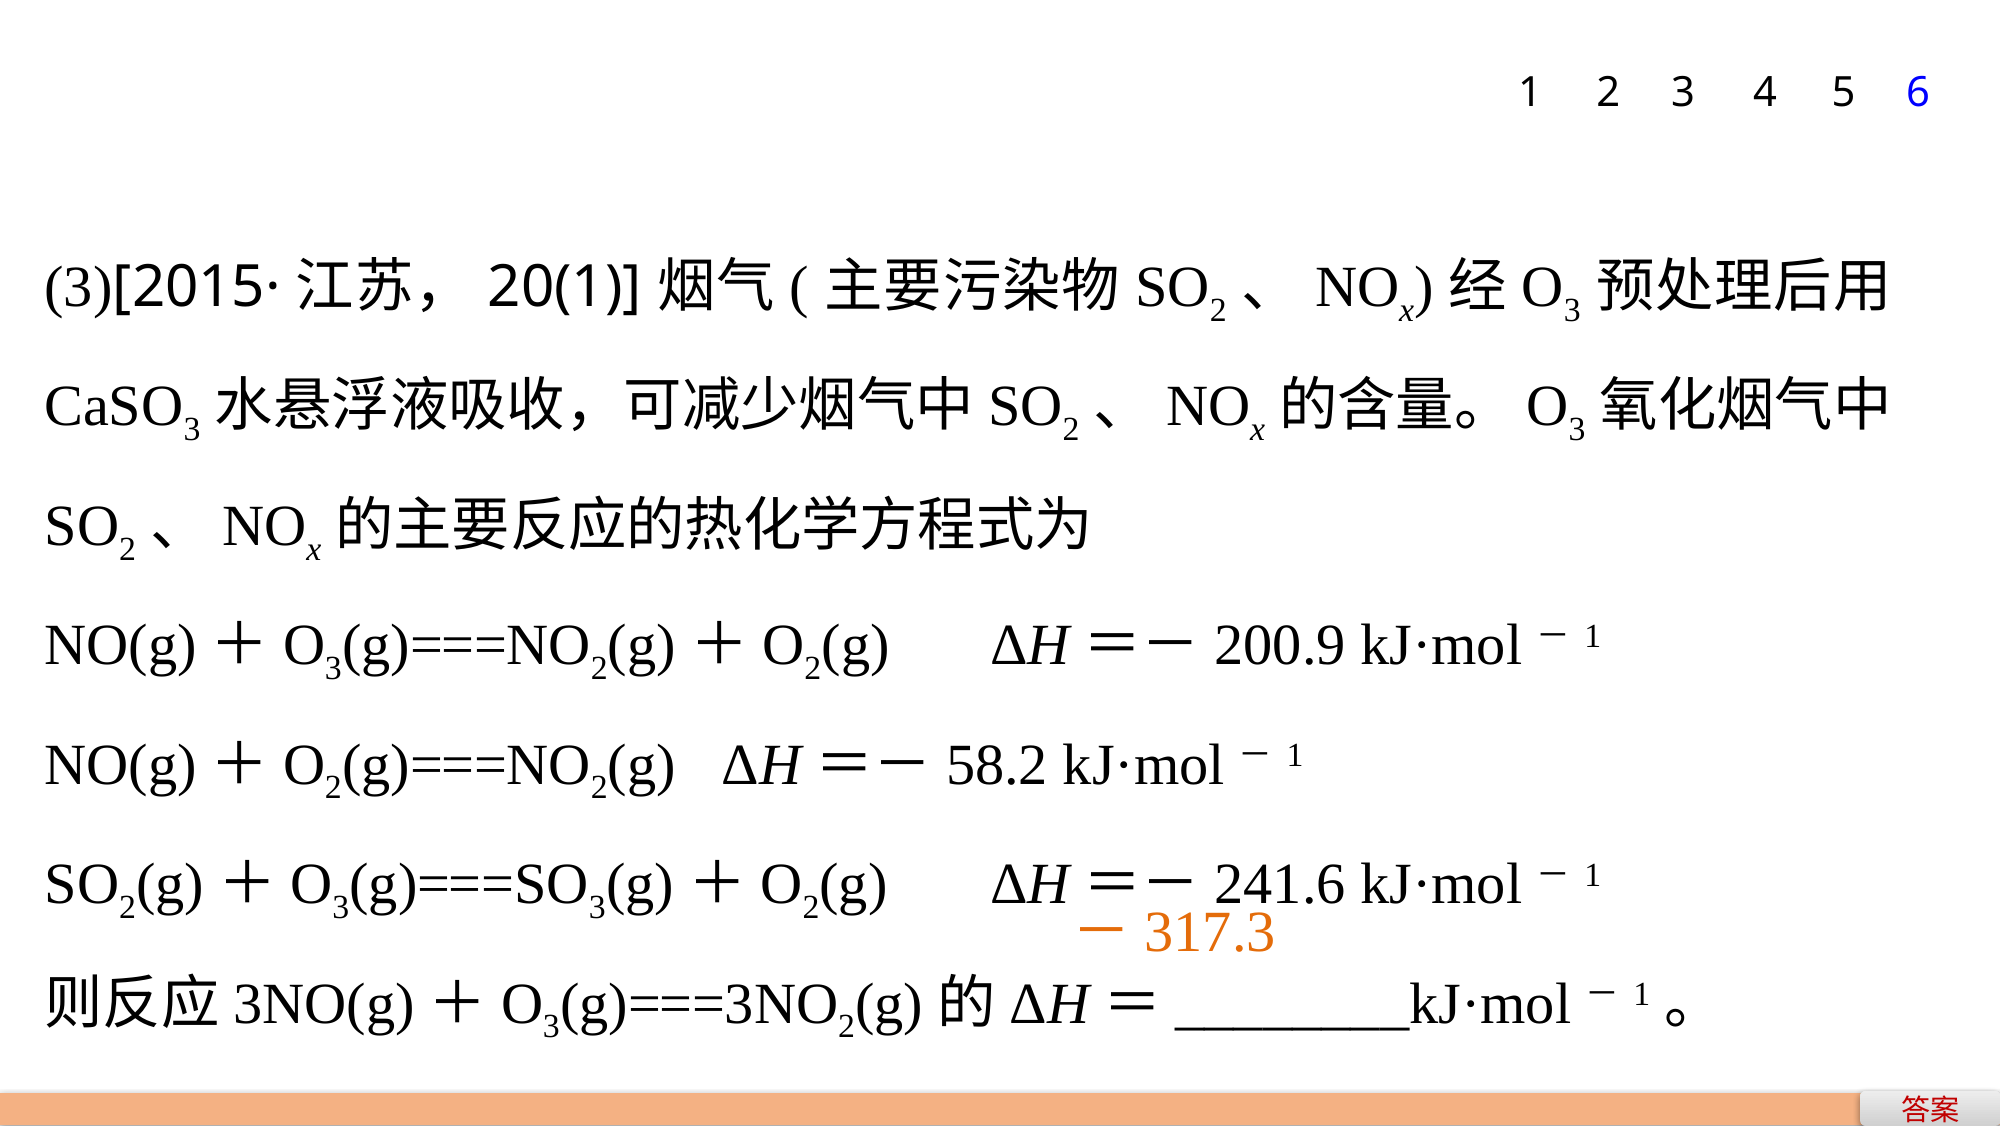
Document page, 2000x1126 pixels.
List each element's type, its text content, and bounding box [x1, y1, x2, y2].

text_box [0, 1092, 1857, 1126]
text_box 1 [1496, 42, 1563, 138]
text_box 6 [1892, 42, 1950, 138]
text_box 5 [1814, 42, 1876, 138]
text_box －317.3 [1057, 886, 1291, 971]
text_box 4 [1732, 42, 1798, 138]
text_box [0, 256, 2000, 332]
text_box 3 [1657, 42, 1715, 138]
text_box 2 [1579, 42, 1641, 138]
text_box 答案 [1859, 1089, 2000, 1126]
